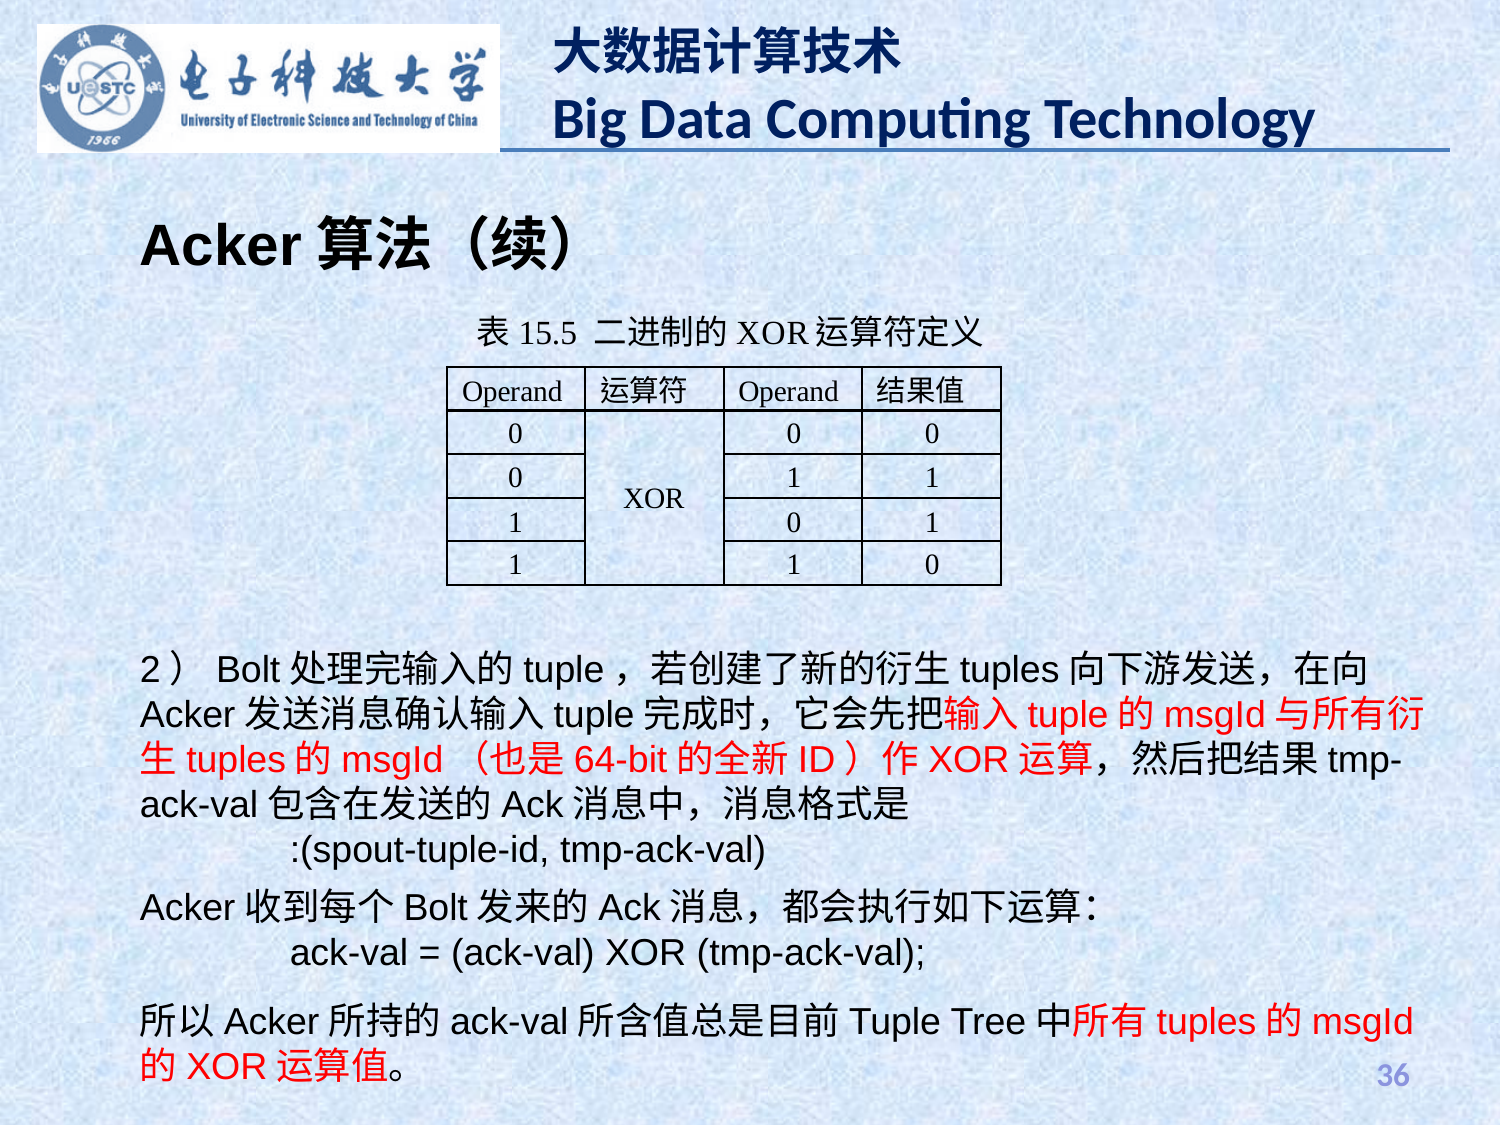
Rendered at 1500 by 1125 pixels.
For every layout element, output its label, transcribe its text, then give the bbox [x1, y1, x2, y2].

slide_number 36 [1074, 1095, 1425, 1103]
text_box 2）Bolt处理完输入的tuple，若创建了新的衍生tuples向下游发送，在向Acker发送消息确认输入tuple完成时，它会先把输入tuple的msgId与所有衍生tuples的msgId（也是64-bit的全新ID）作XOR运算，然后把结果tmp-ack-val包含在发送的Ack消息中，消息格式是 :(spout-tuple-id, tmp-ack-val) Acker收到每个Bolt发来的Ack消息，都会执行如下运算： ack-val = (ack-val) XOR (tmp-ack-val); 所以Acker所持的ack-val所含值总是目前Tuple Tree中所有tuples的msgId的XOR运算值。 [125, 637, 1450, 1095]
picture [0, 0, 1500, 1125]
text_box Acker算法（续） [124, 200, 1263, 285]
text_box 大数据计算技术 Big Data Computing Technology [537, 12, 1450, 149]
